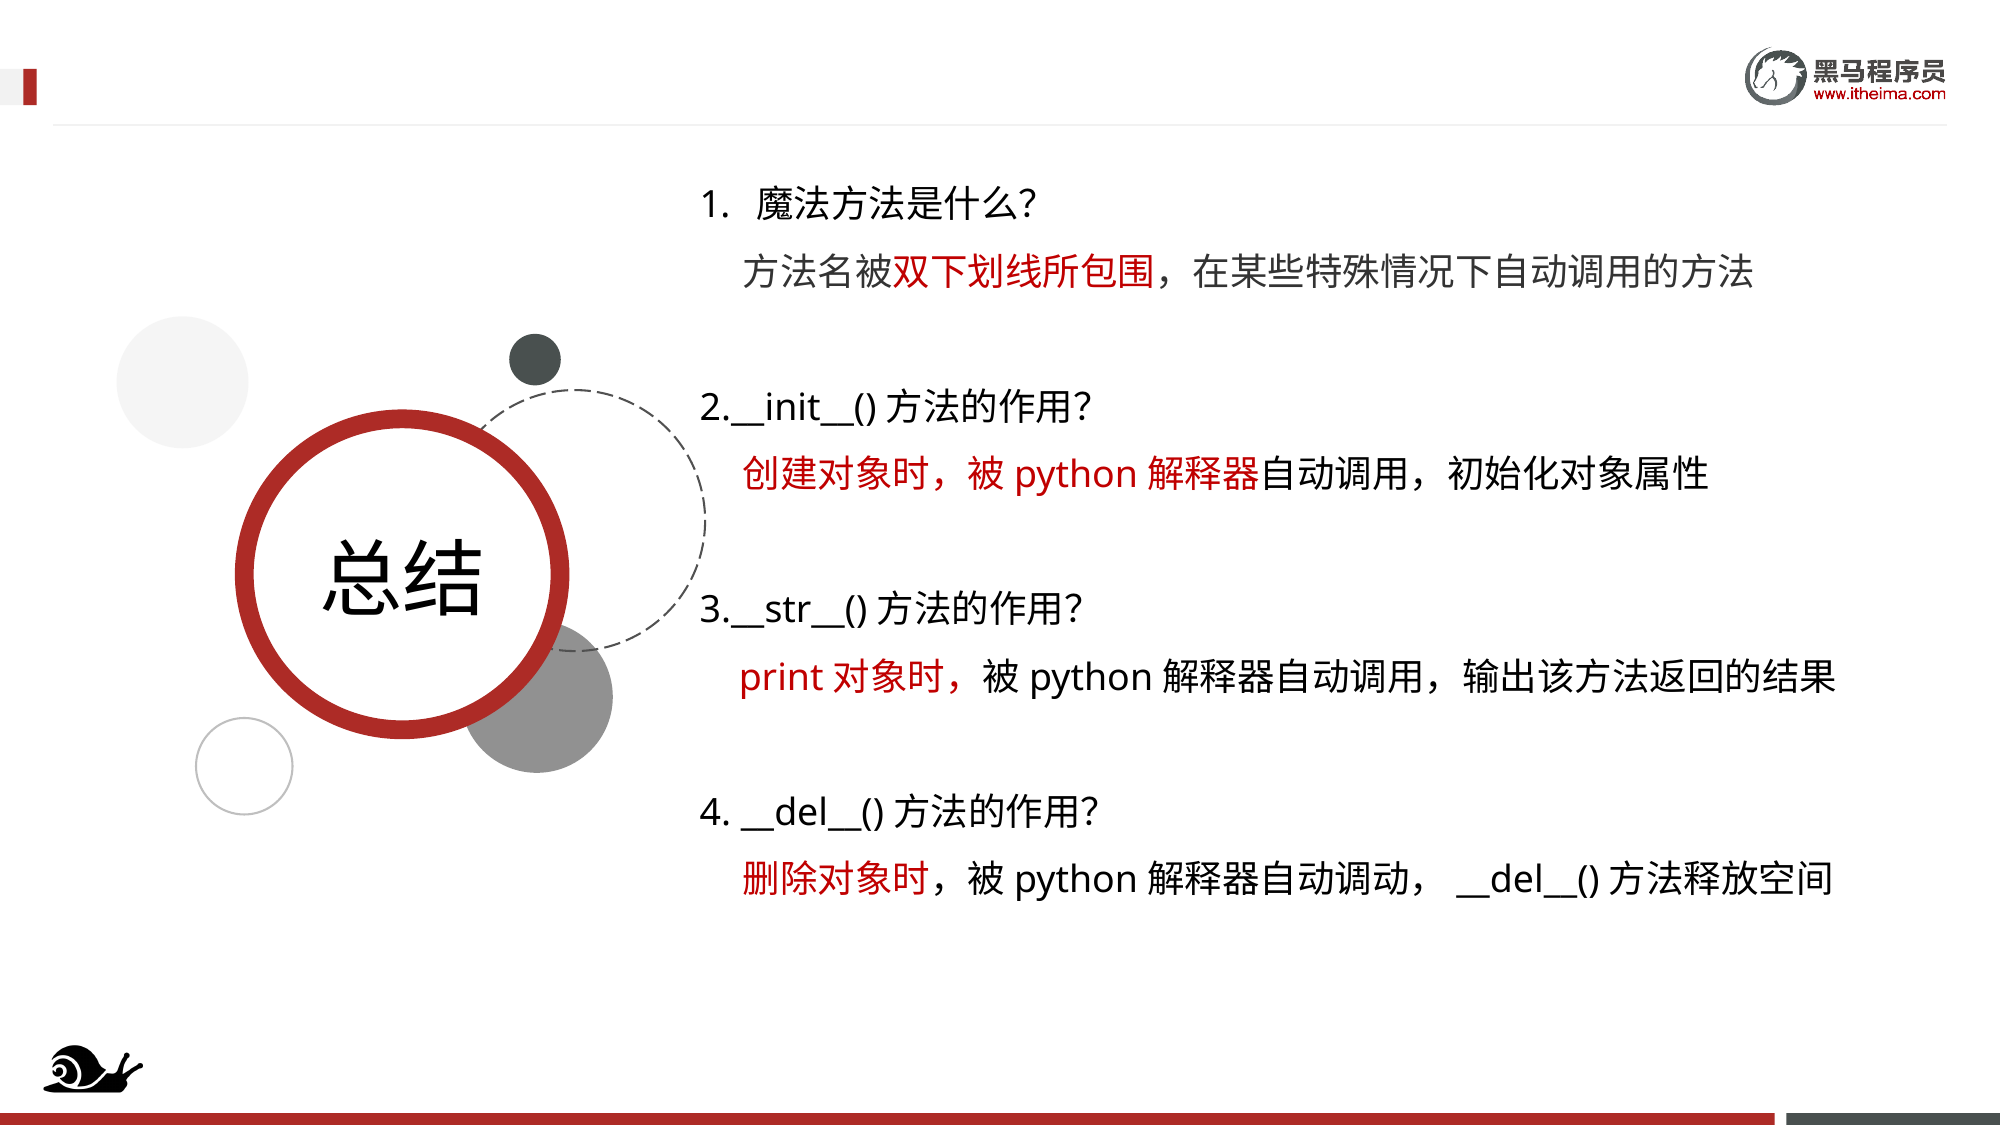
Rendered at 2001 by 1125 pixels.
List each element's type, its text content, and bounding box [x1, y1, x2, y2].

picture [1744, 46, 1946, 106]
list 魔法方法是什么？ 方法名被双下划线所包围，在某些特殊情况下自动调用的方法 2.__init__()方法的作用？ 创建对象时，被python解释器自动调用，初始化对象属性 3.__str__()方法的作用？ print对象时，被python解释器自动调用，输出该方法返回的结果 4. __del__()方法的作用？ 删除对象时，被python解释器自动调动，__del__()方法释放空间 [684, 178, 1925, 947]
picture [41, 1017, 146, 1121]
